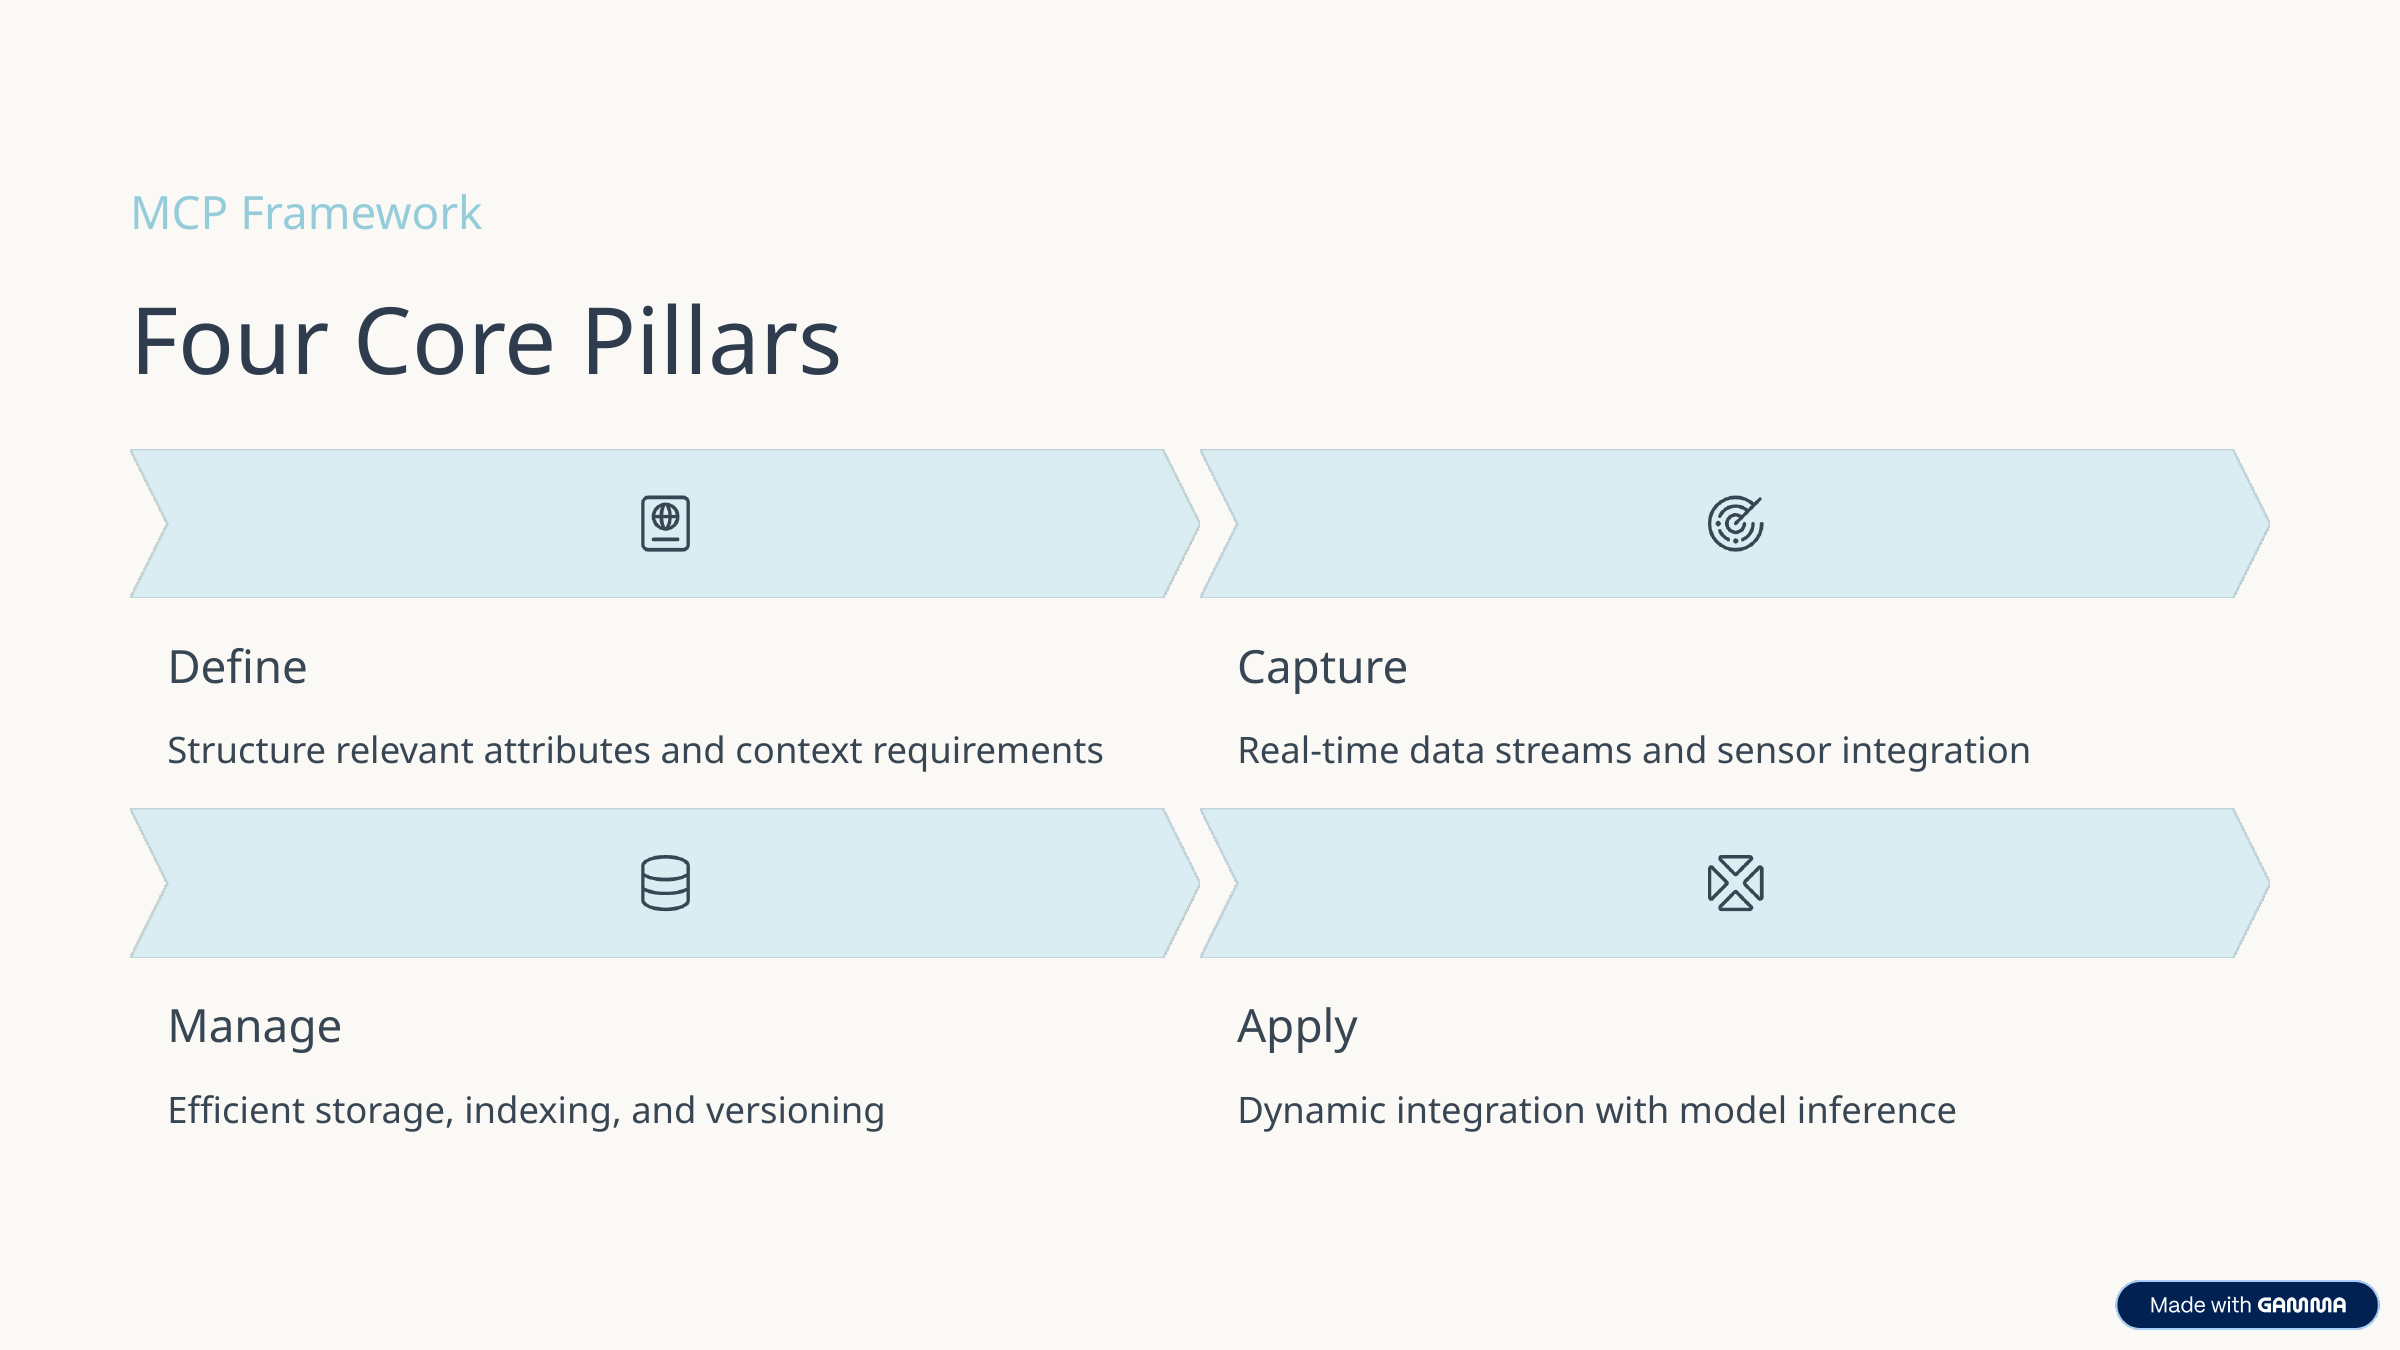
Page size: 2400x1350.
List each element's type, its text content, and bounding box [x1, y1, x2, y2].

text_box Efficient storage, indexing, and versioning [167, 1075, 1163, 1131]
text_box Apply [1237, 994, 1703, 1053]
text_box Real-time data streams and sensor integration [1237, 715, 2233, 772]
text_box Capture [1237, 635, 1703, 694]
text_box Structure relevant attributes and context requirements [167, 715, 1163, 772]
text_box Manage [167, 994, 633, 1053]
picture [2106, 1271, 2389, 1339]
text_box Define [167, 635, 633, 694]
text_box Dynamic integration with model inference [1237, 1075, 2233, 1131]
picture [130, 808, 2270, 958]
text_box MCP Framework [130, 181, 596, 240]
picture [130, 449, 2270, 598]
text_box Four Core Pillars [130, 277, 1061, 394]
